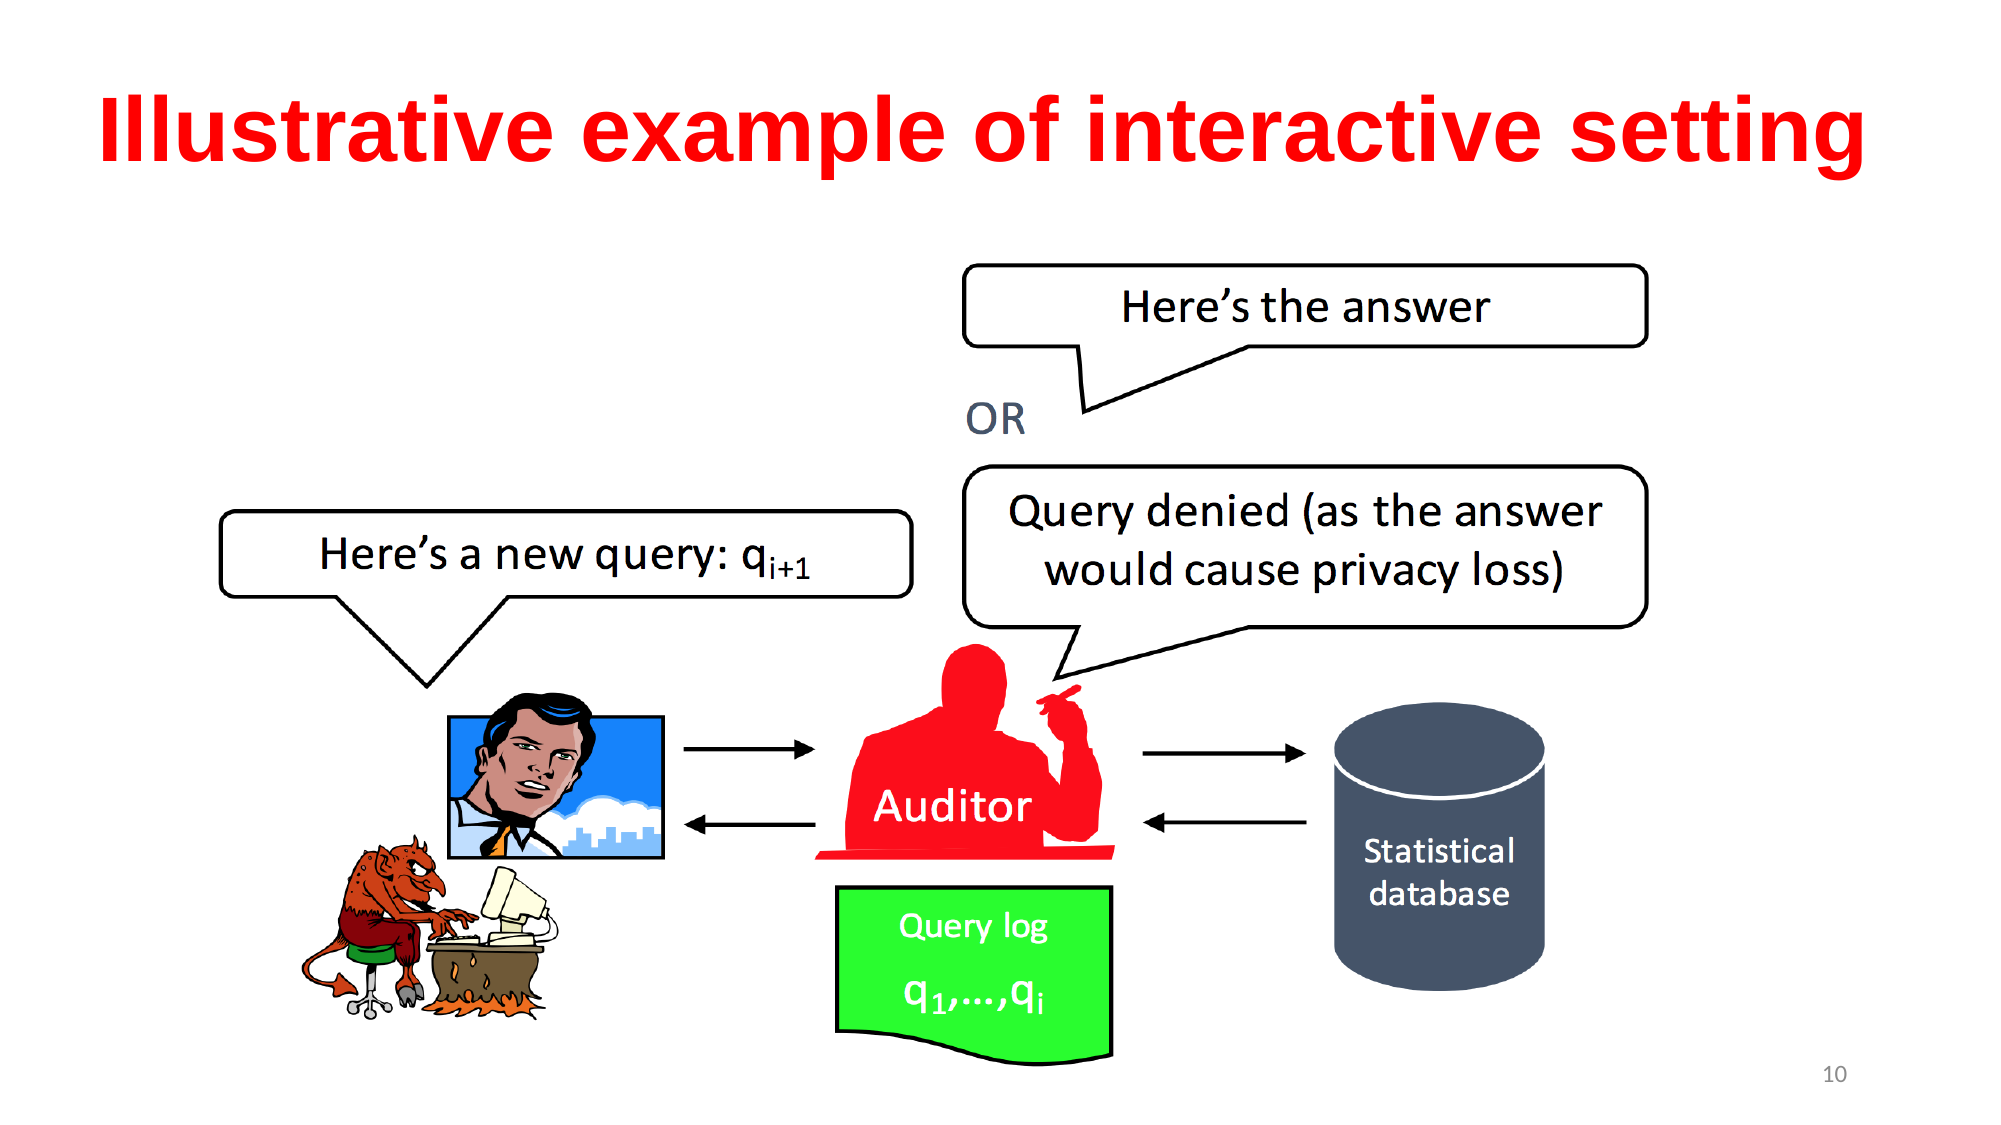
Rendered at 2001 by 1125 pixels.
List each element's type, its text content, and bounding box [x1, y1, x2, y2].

slide_number 10 [1412, 1042, 1863, 1103]
title Illustrative example of interactive setting [82, 22, 1893, 240]
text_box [129, 184, 1707, 1081]
